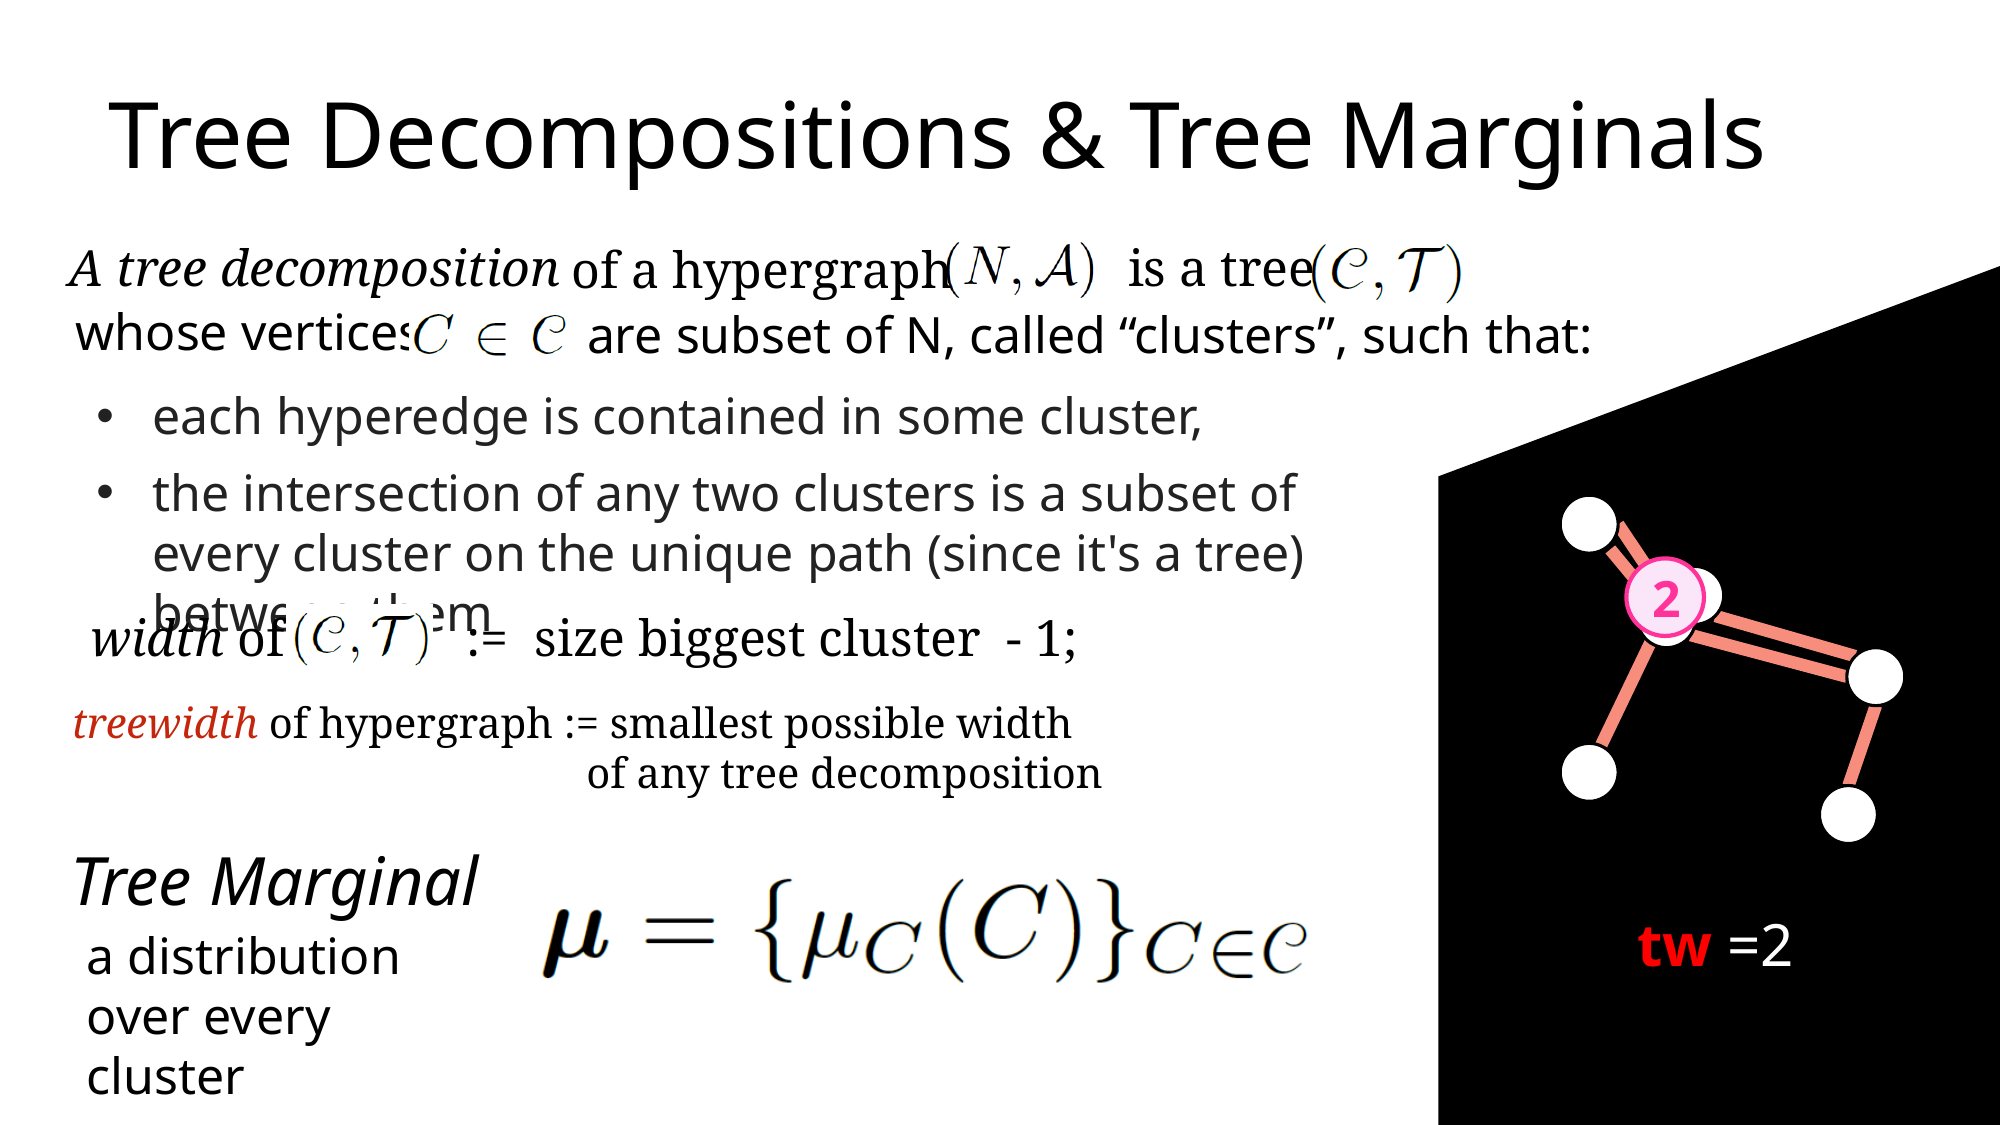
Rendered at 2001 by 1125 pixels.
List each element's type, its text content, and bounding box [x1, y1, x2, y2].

text_box [1559, 494, 1620, 555]
text_box 2 [1626, 557, 1706, 638]
text_box width of := size biggest cluster - 1; [75, 598, 1108, 674]
text_box [1559, 742, 1620, 803]
text_box A tree decomposition [53, 228, 656, 304]
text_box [1610, 549, 1659, 608]
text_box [1690, 634, 1847, 677]
text_box treewidth of hypergraph := smallest possible width of any tree decomposition [57, 689, 1150, 805]
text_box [1598, 642, 1651, 752]
text_box [1818, 784, 1879, 845]
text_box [1848, 705, 1876, 786]
text_box Tree Marginal [55, 831, 545, 927]
text_box [1690, 565, 1725, 626]
text_box [1637, 626, 1696, 649]
text_box tw =2 [1591, 901, 1839, 986]
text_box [1618, 524, 1666, 596]
text_box of a hypergraph [556, 230, 978, 296]
picture [934, 232, 1100, 301]
text_box [1438, 266, 2000, 1125]
text_box are subset of N, called “clusters”, such that: [573, 296, 1707, 371]
text_box whose vertices [60, 293, 473, 368]
text_box each hyperedge is contained in some cluster, the intersection of any two clusters is a subset of every cluster on the unique path (since it's a tree) between them [81, 377, 1407, 649]
picture [501, 844, 1332, 1004]
text_box is a tree [1113, 228, 1385, 296]
text_box [1845, 646, 1906, 707]
title Tree Decompositions & Tree Marginals [93, 29, 1863, 248]
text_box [1715, 615, 1856, 657]
text_box a distribution over every cluster [72, 916, 502, 1112]
picture [409, 296, 573, 373]
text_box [1674, 594, 1683, 616]
picture [1302, 234, 1466, 307]
picture [286, 604, 433, 669]
